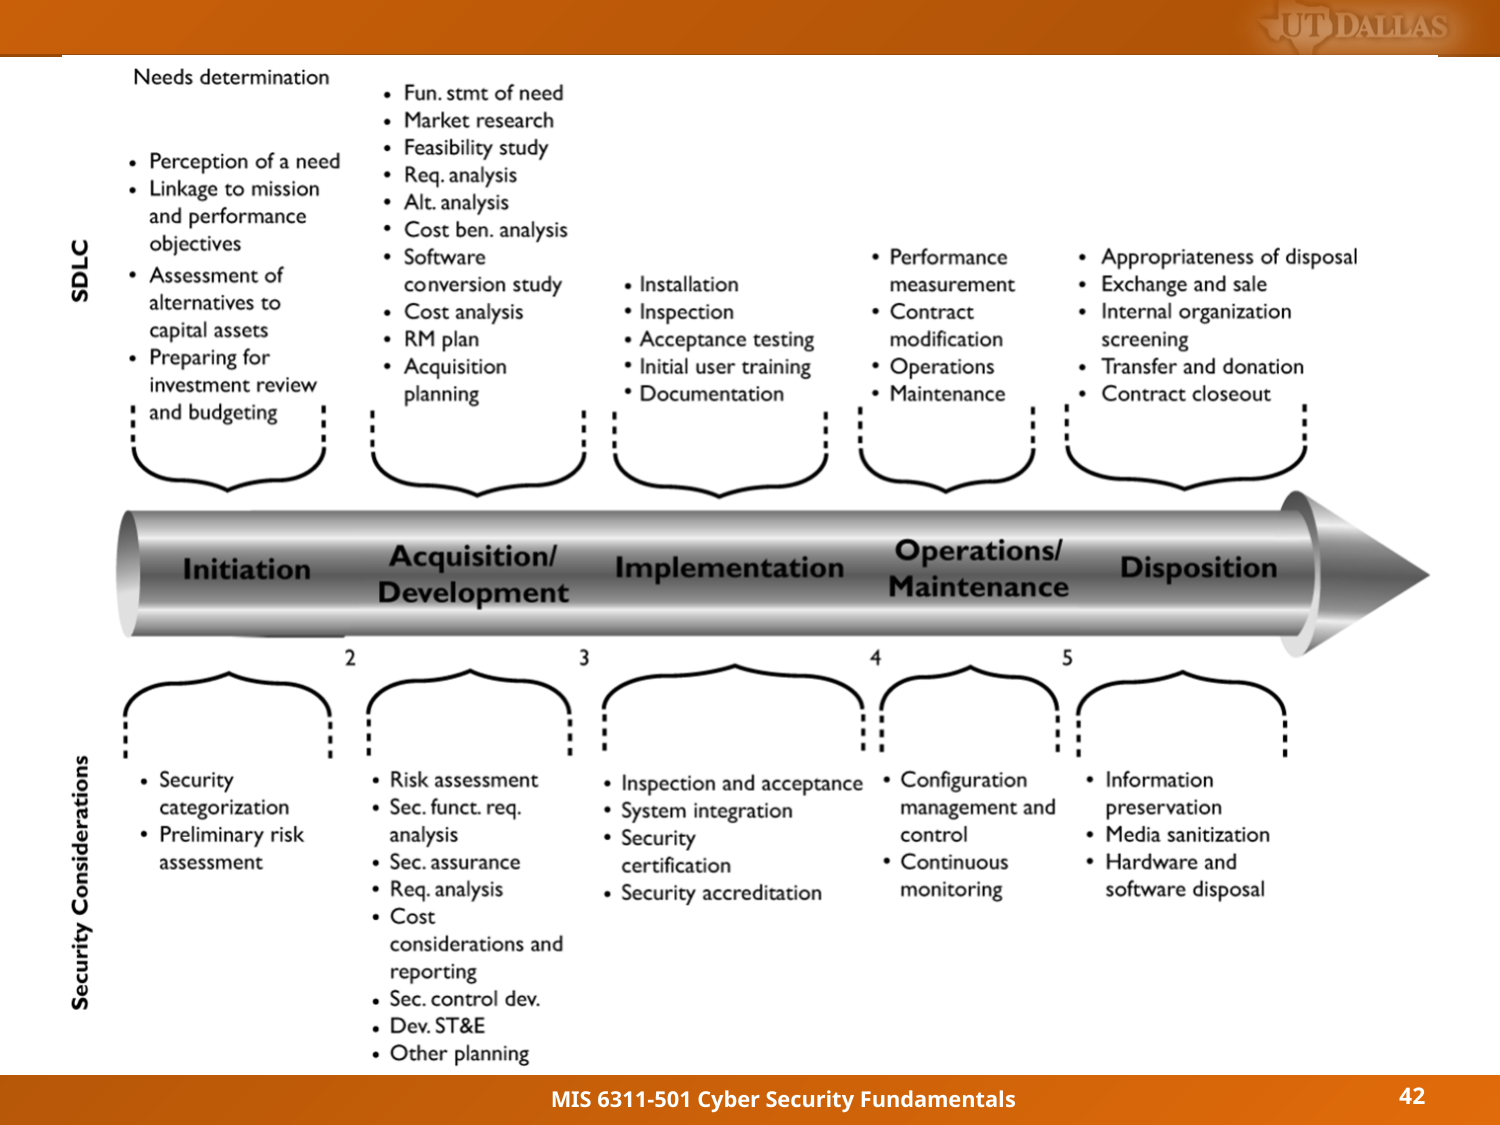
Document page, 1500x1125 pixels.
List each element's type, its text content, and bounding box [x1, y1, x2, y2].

picture [62, 0, 1500, 1075]
slide_number 42 [1350, 1076, 1475, 1120]
